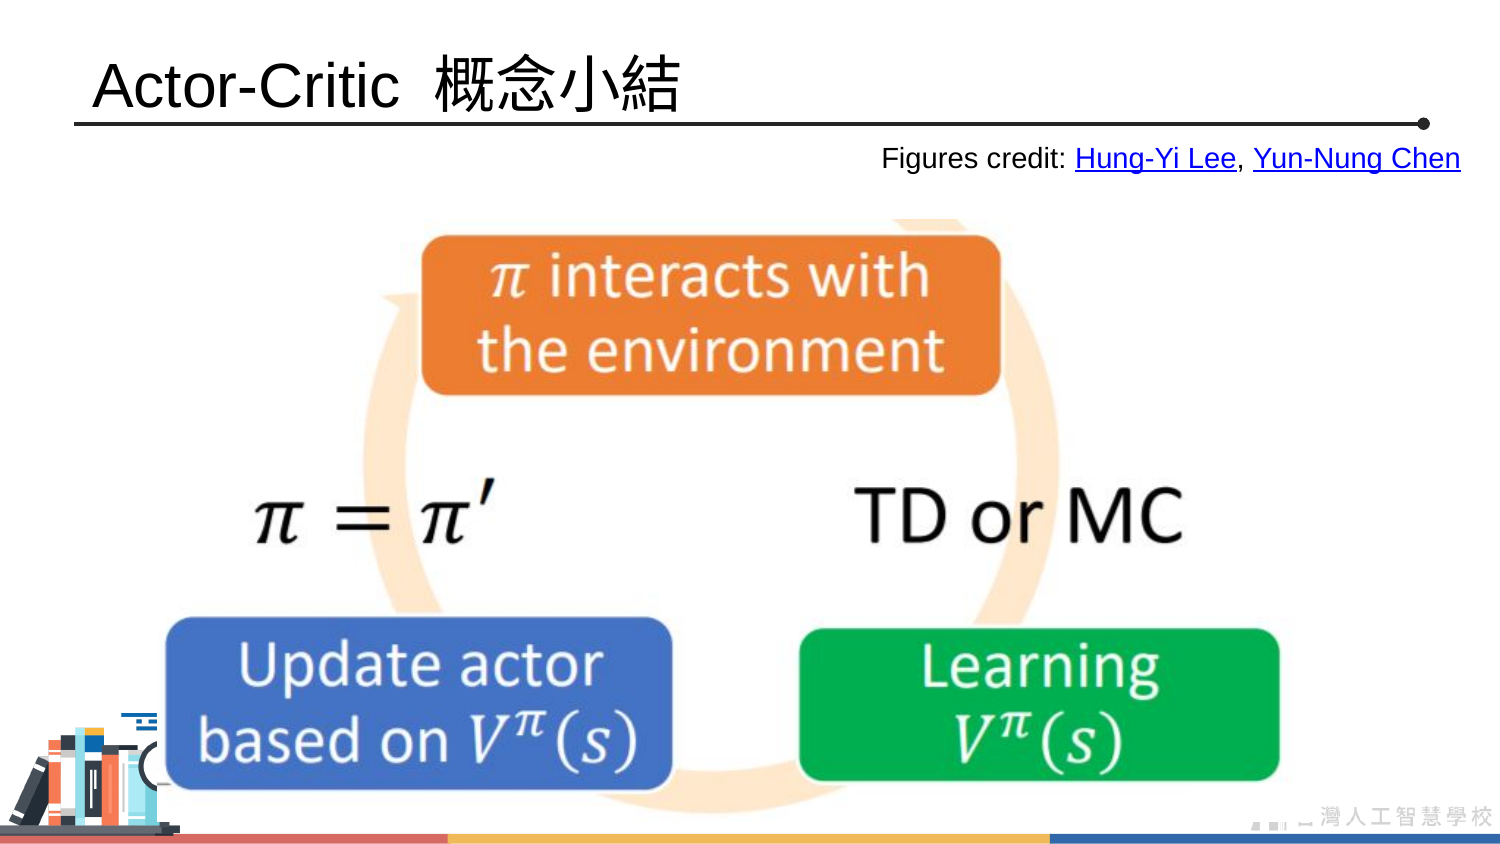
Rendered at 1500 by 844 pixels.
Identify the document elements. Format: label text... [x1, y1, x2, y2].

picture [0, 181, 1319, 836]
text_box Figures credit: Hung-Yi Lee, Yun-Nung Chen [866, 124, 1500, 163]
title Actor-Critic 概念小結 [77, 35, 1038, 129]
